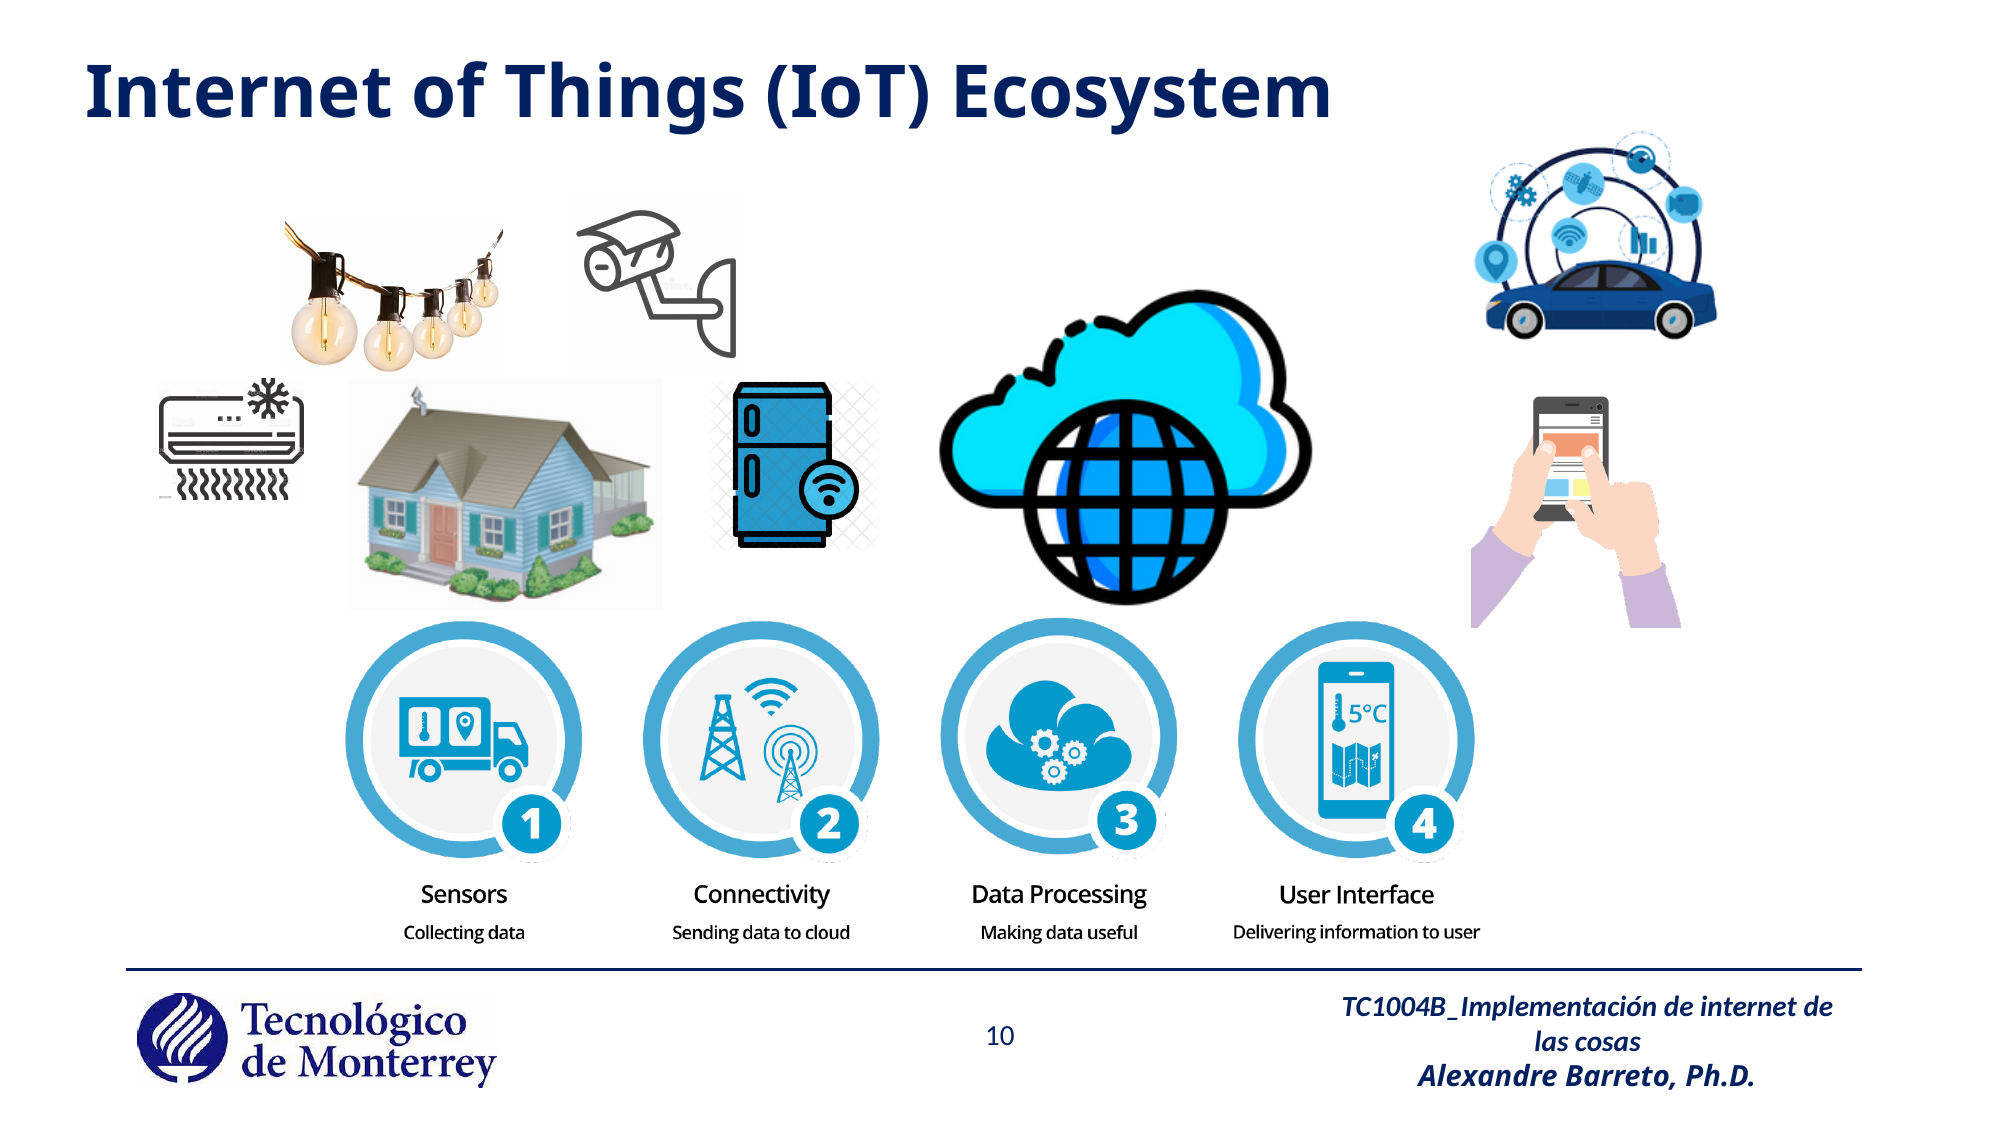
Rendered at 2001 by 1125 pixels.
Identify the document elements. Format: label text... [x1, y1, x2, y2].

title Internet of Things (IoT) Ecosystem [70, 15, 1454, 173]
picture [285, 220, 503, 372]
picture [137, 993, 497, 1088]
picture [568, 196, 744, 372]
picture [705, 376, 881, 553]
picture [318, 245, 1681, 966]
picture [1453, 93, 1739, 345]
picture [159, 378, 304, 500]
